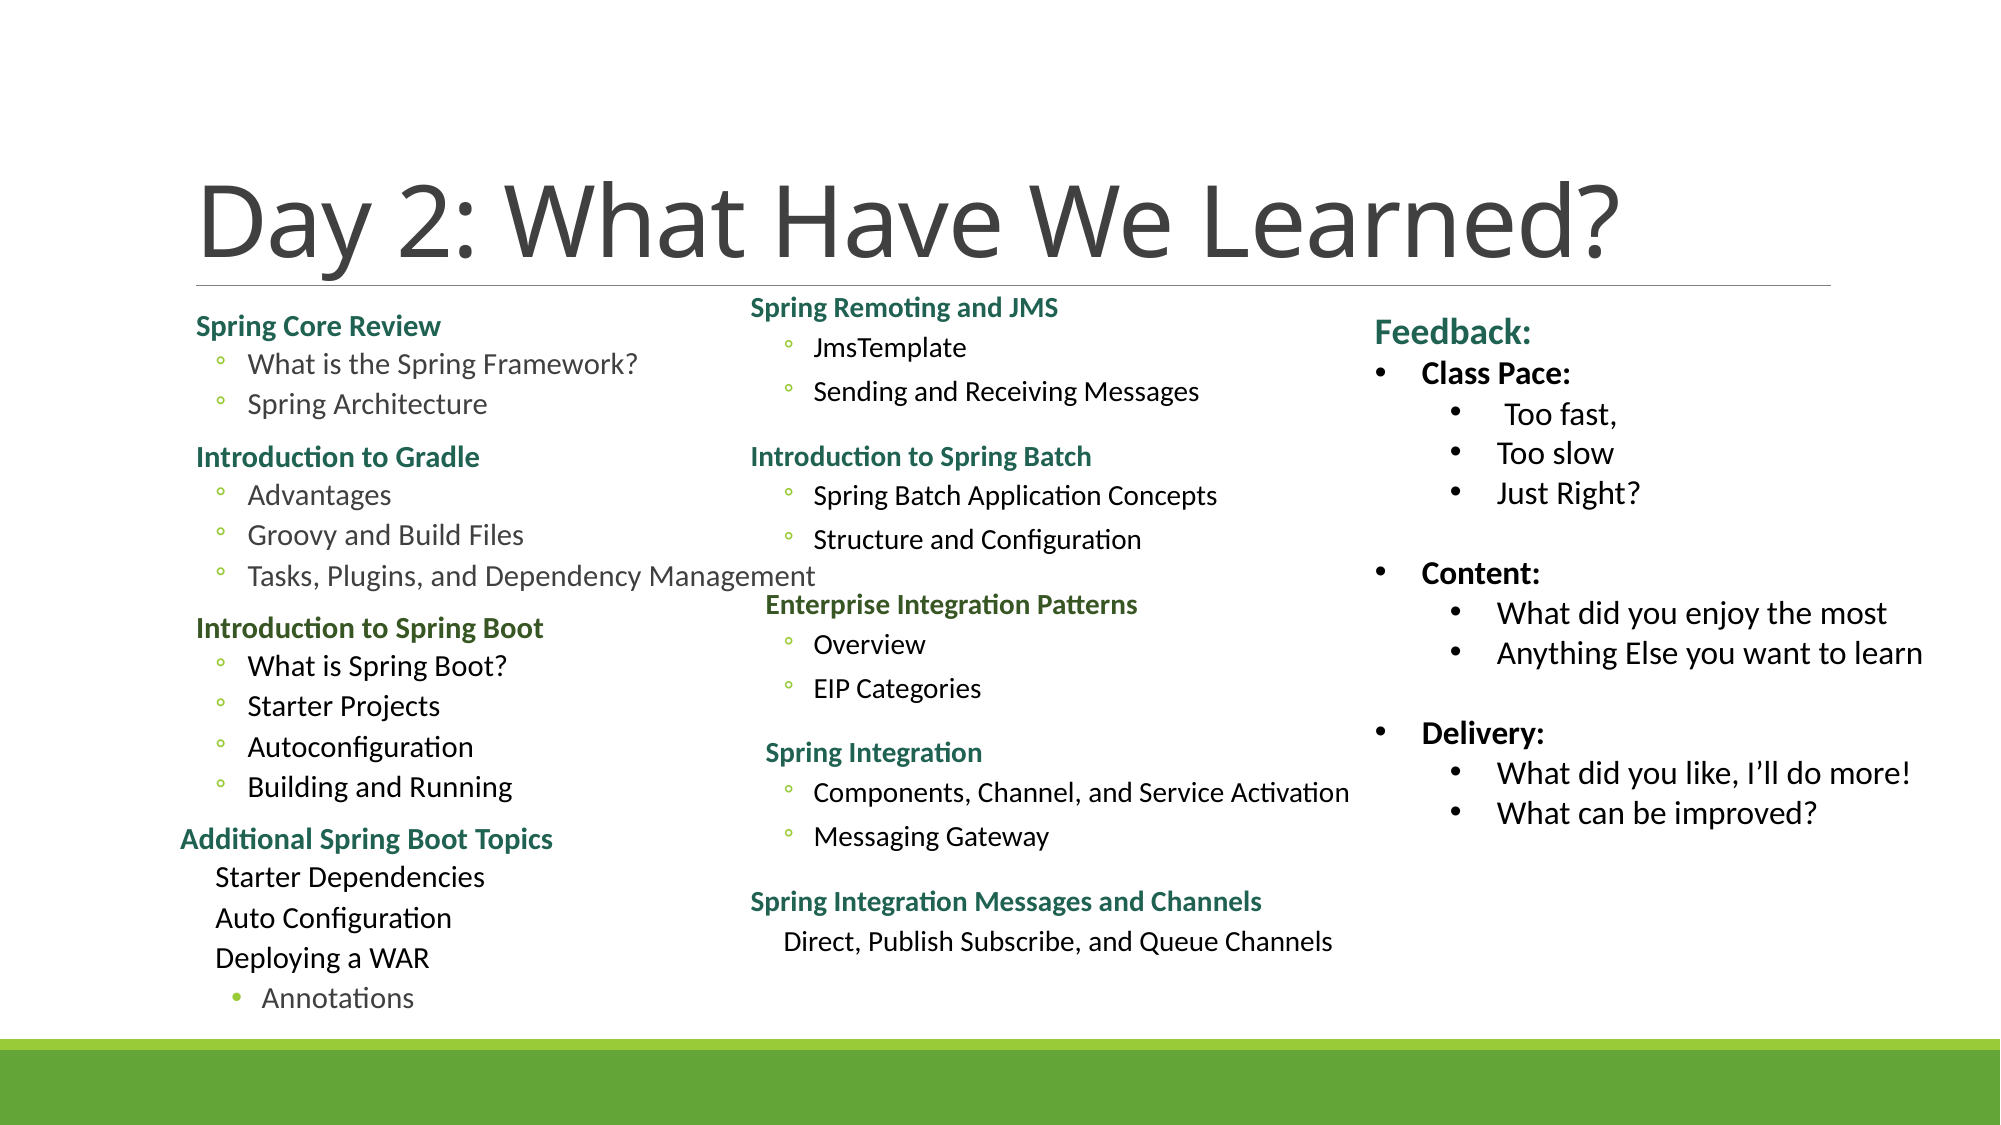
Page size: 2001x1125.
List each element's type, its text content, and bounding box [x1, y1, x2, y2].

title Day 2: What Have We Learned? [180, 47, 1830, 285]
list Spring Remoting and JMS JmsTemplate Sending and Receiving Messages Introduction to Spring Batch Spring Batch Application Concepts Structure and Configuration Enterprise Integration Patterns Overview EIP Categories Spring Integration Components, Channel, and Service Activation Messaging Gateway Spring Integration Messages and Channels Direct, Publish Subscribe, and Queue Channels [750, 285, 1561, 945]
list Spring Core Review What is the Spring Framework? Spring Architecture Introduction to Gradle Advantages Groovy and Build Files Tasks, Plugins, and Dependency Management Introduction to Spring Boot What is Spring Boot? Starter Projects Autoconfiguration Building and Running Additional Spring Boot Topics Starter Dependencies Auto Configuration Deploying a WAR Annotations [180, 302, 990, 1026]
text_box Feedback: Class Pace: Too fast, Too slow Just Right? Content: What did you enjoy the most Anything Else you want to learn Delivery: What did you like, I’ll do more! What can be improved? [1360, 299, 2000, 839]
